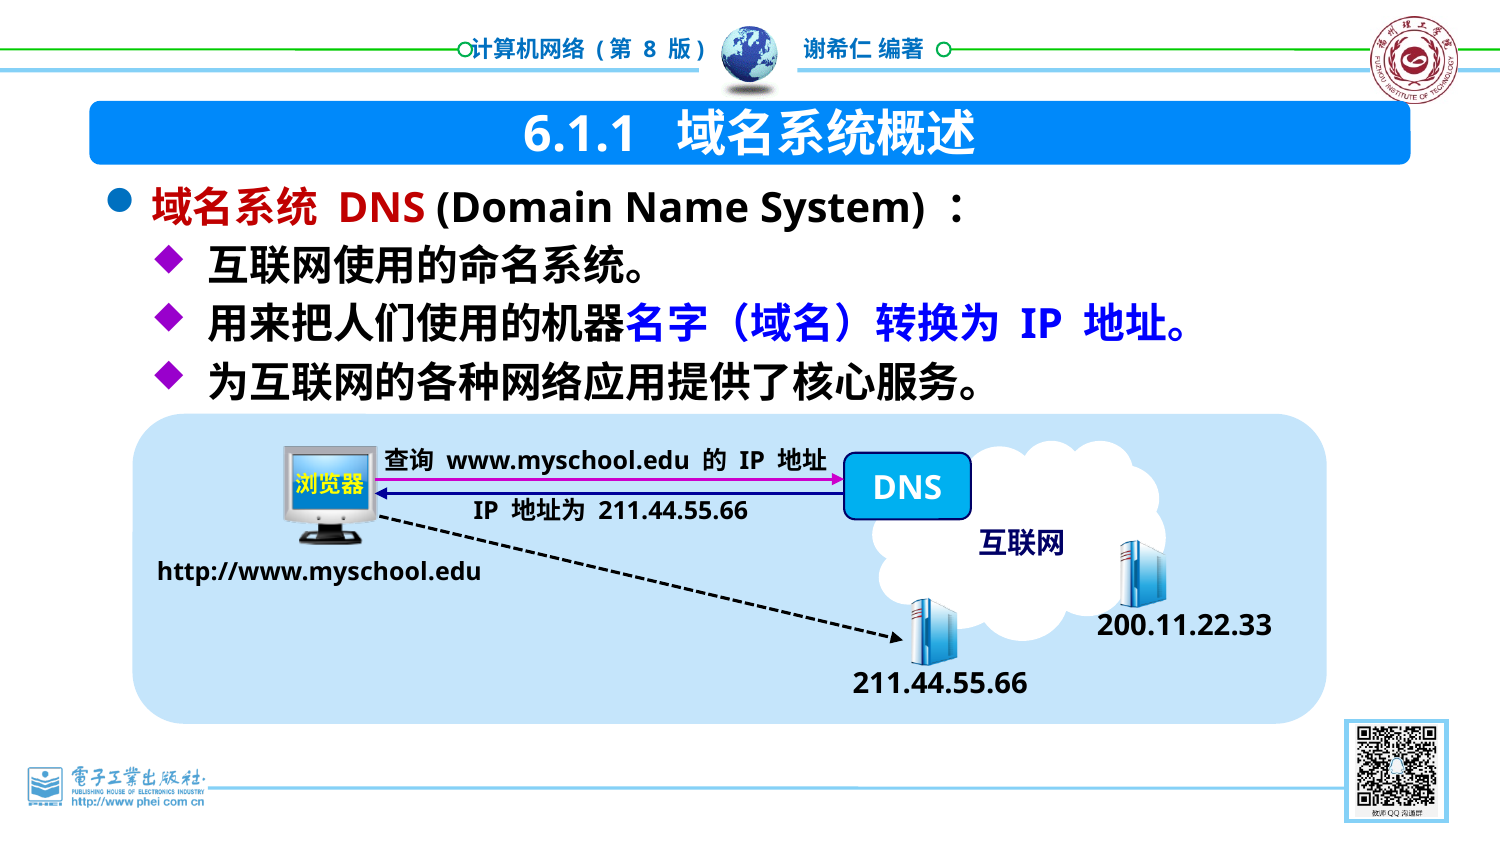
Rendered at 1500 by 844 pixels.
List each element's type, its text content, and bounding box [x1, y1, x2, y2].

text_box [89, 100, 509, 164]
text_box 域名系统 DNS (Domain Name System) ： 互联网使用的命名系统。 用来把人们使用的机器名字（域名）转换为 IP 地址。 为互联网的各种网络应用提供了核心服务。 [89, 164, 1411, 413]
picture [23, 764, 208, 809]
picture [1355, 724, 1438, 817]
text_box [138, 436, 1295, 709]
picture [1370, 16, 1458, 104]
text_box [139, 413, 1329, 726]
text_box [991, 100, 1411, 164]
text_box 6.1.1 域名系统概述 [509, 93, 991, 164]
picture [719, 24, 779, 93]
